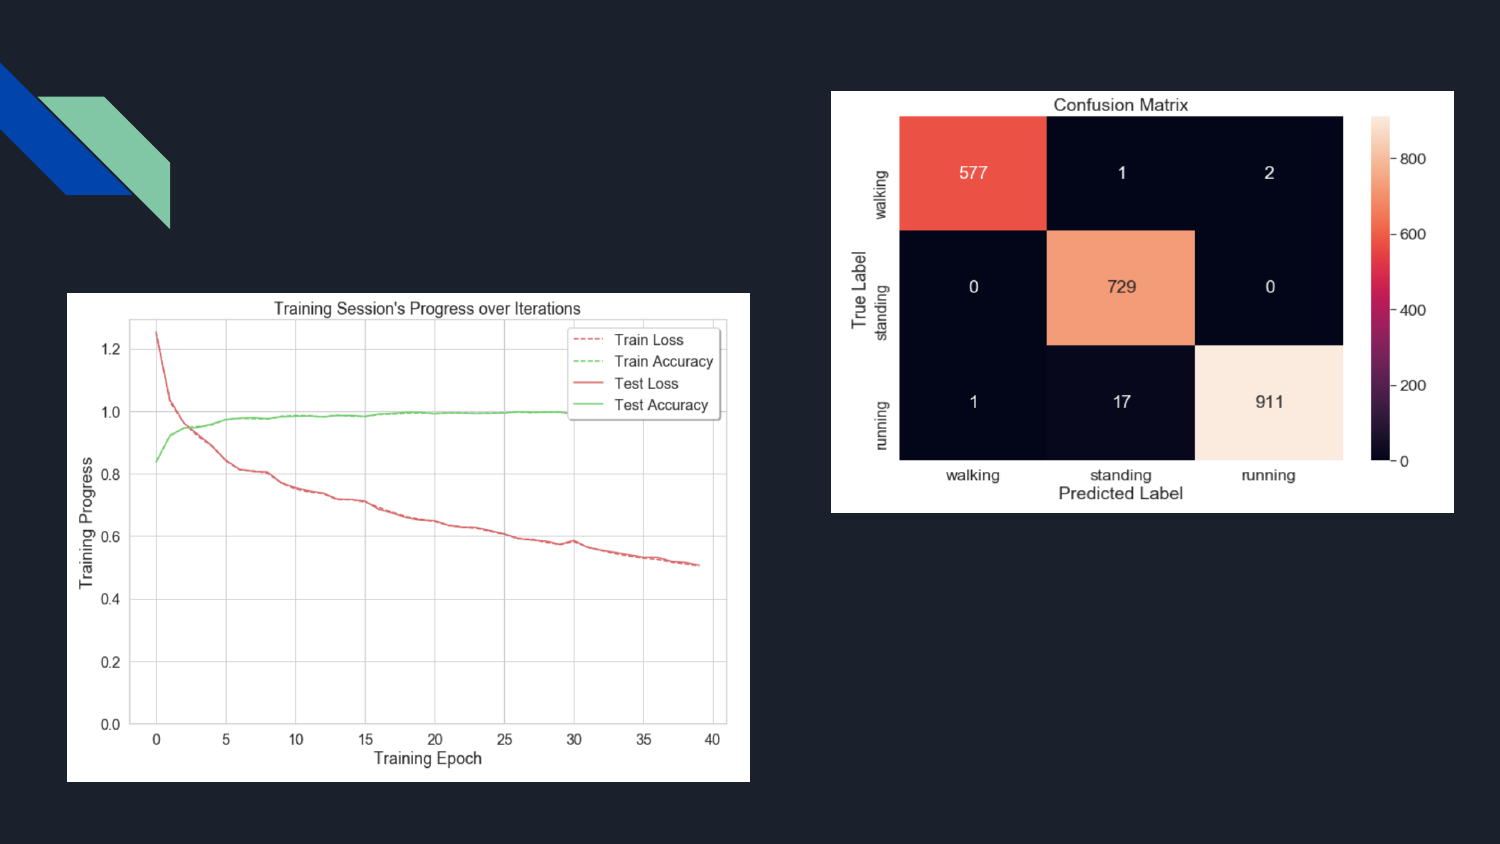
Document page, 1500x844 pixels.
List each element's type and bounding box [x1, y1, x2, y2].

picture [67, 293, 751, 782]
picture [830, 91, 1455, 513]
